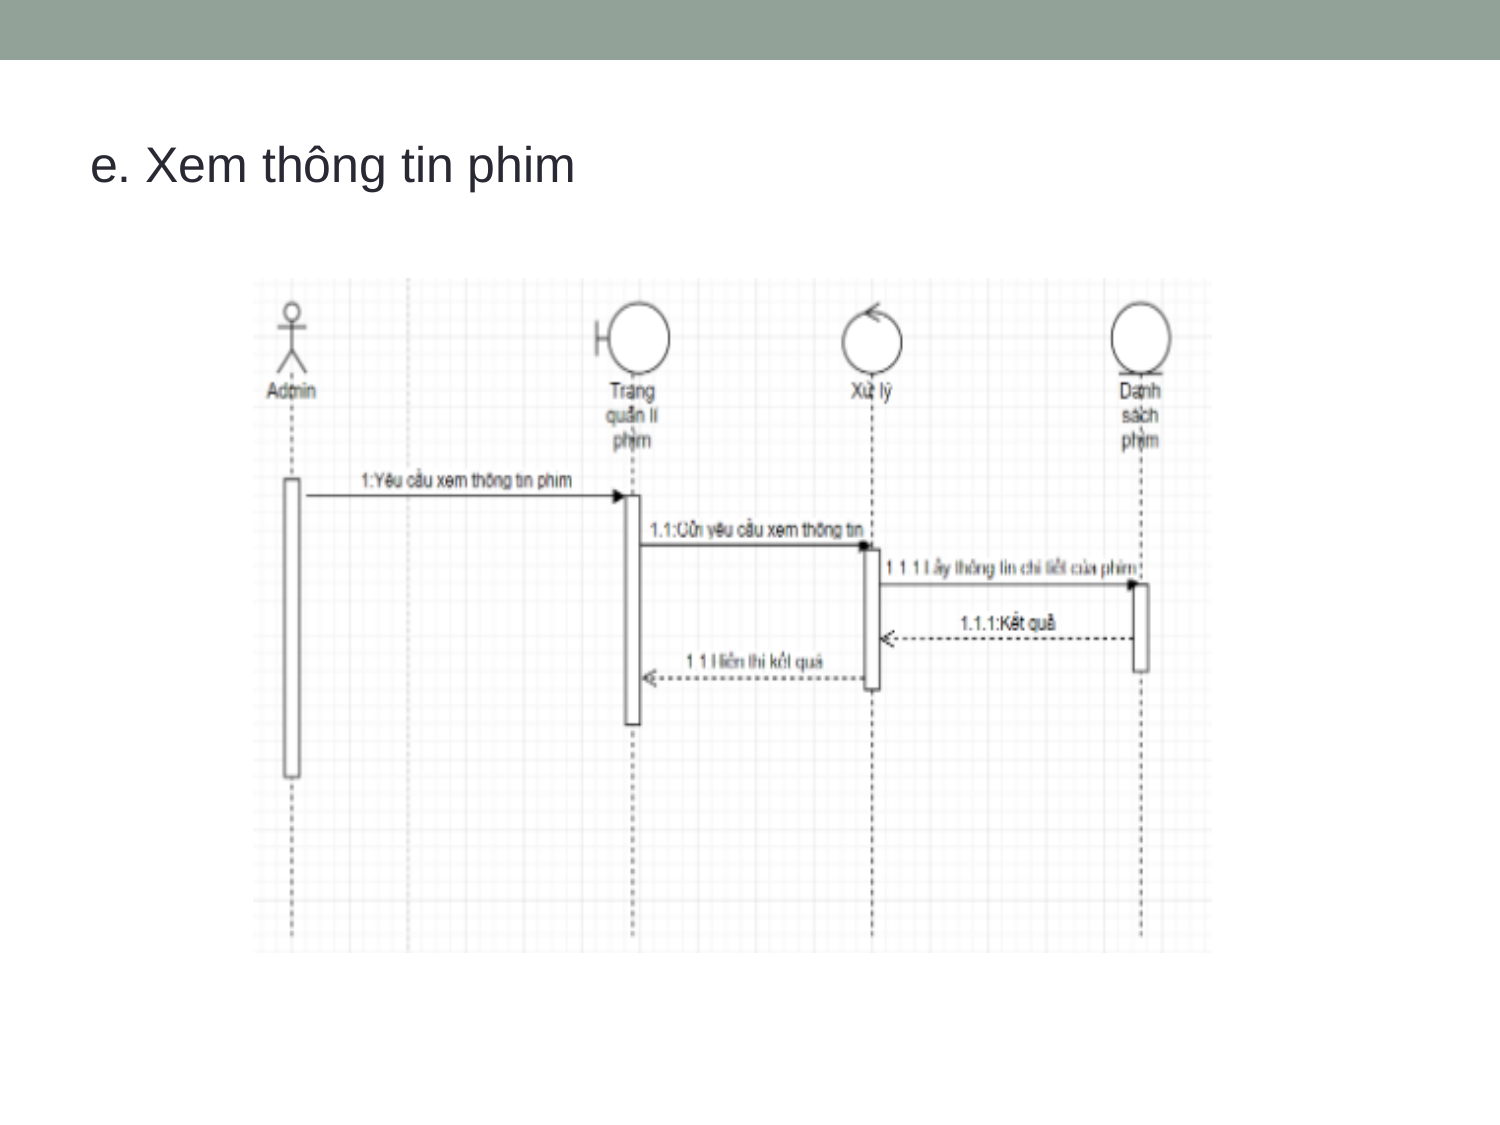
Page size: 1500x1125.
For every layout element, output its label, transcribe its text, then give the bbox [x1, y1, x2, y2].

list e. Xem thông tin phim [75, 125, 1425, 1063]
picture [253, 278, 1212, 953]
